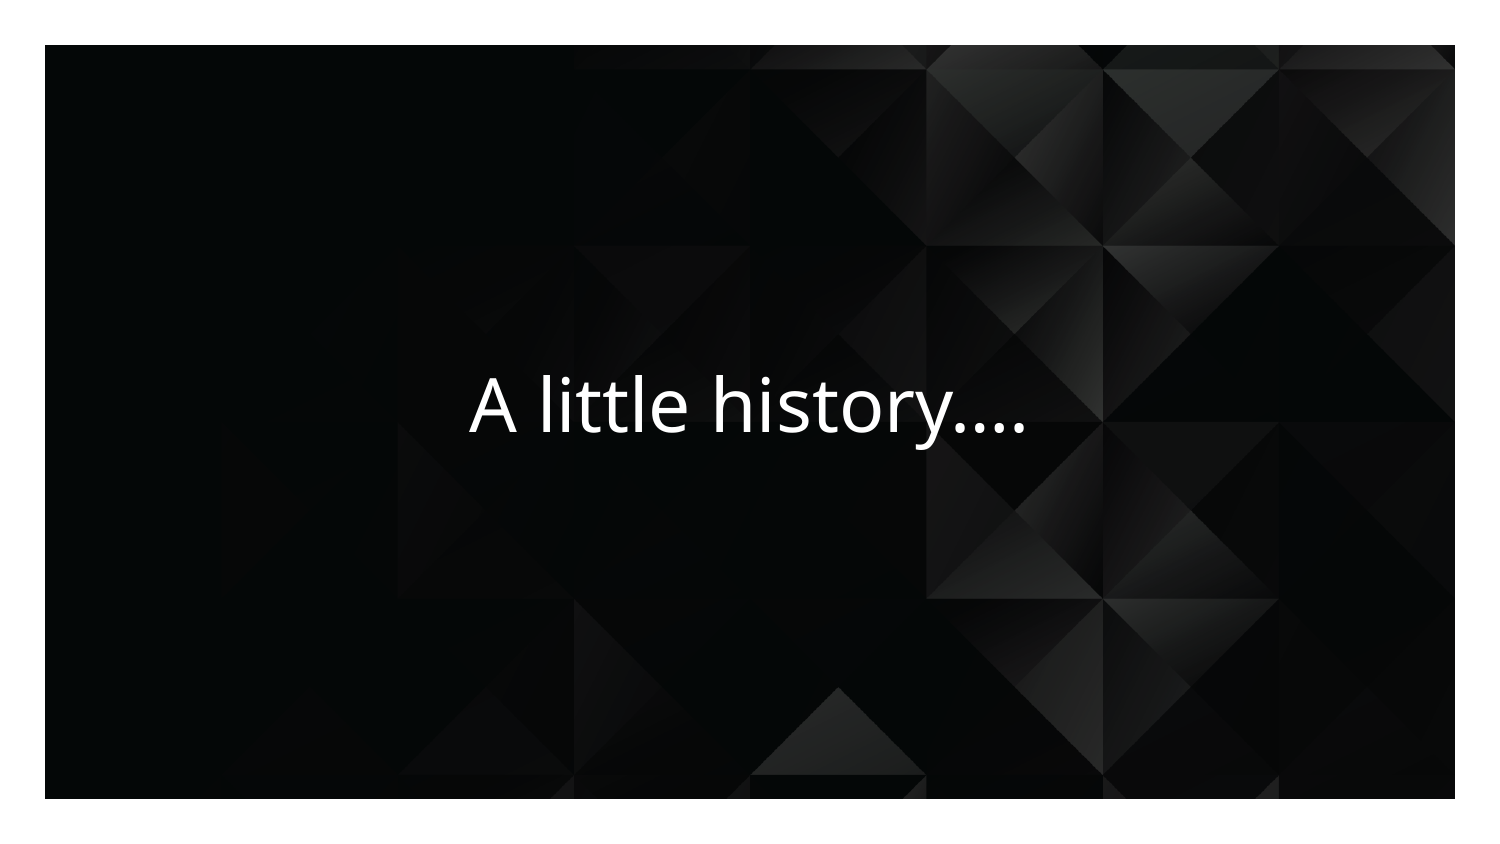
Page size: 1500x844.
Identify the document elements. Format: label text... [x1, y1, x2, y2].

picture [45, 473, 1455, 799]
title A little history…. [45, 342, 1455, 473]
picture [45, 45, 1455, 342]
